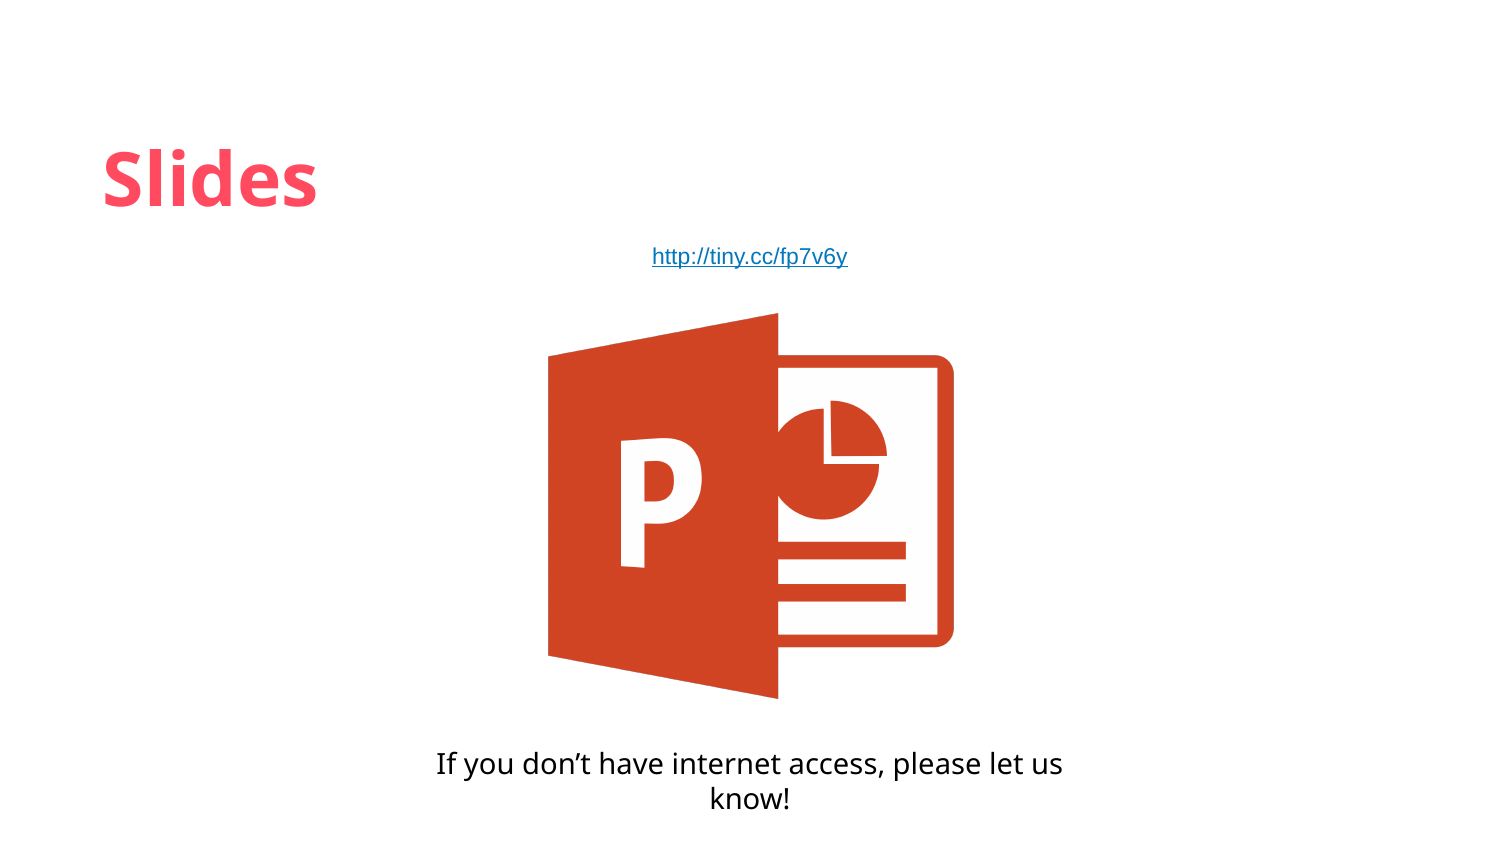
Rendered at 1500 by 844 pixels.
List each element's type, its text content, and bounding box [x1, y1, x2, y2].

picture [525, 281, 975, 731]
title Slides [87, 116, 941, 243]
text_box If you don’t have internet access, please let us know! [396, 730, 1104, 792]
text_box http://tiny.cc/fp7v6y [532, 227, 967, 279]
